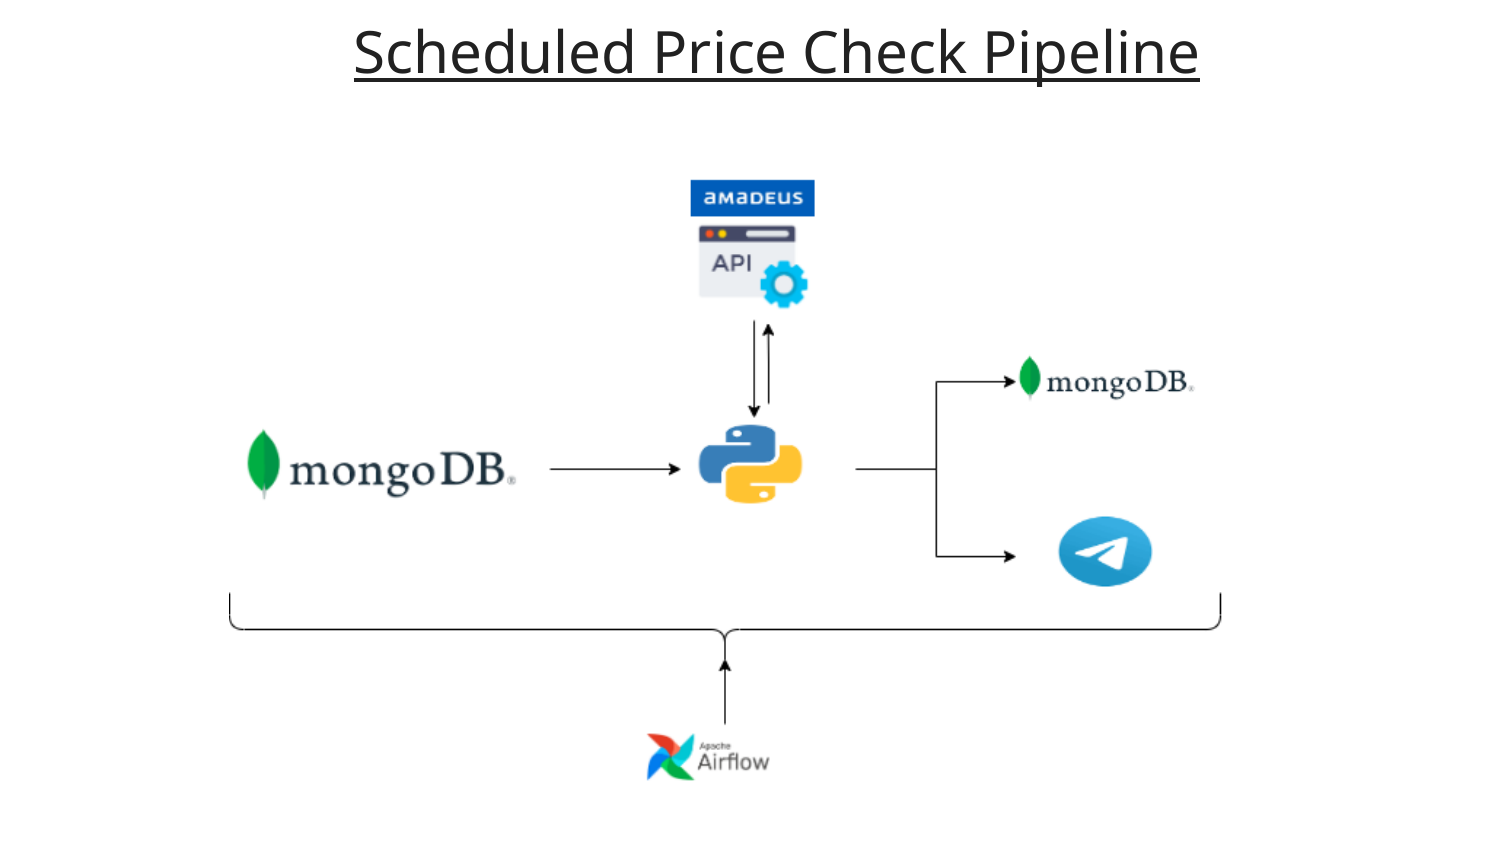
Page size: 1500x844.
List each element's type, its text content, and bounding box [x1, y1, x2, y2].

picture [229, 169, 1236, 798]
title Scheduled Price Check Pipeline [62, 0, 1492, 101]
